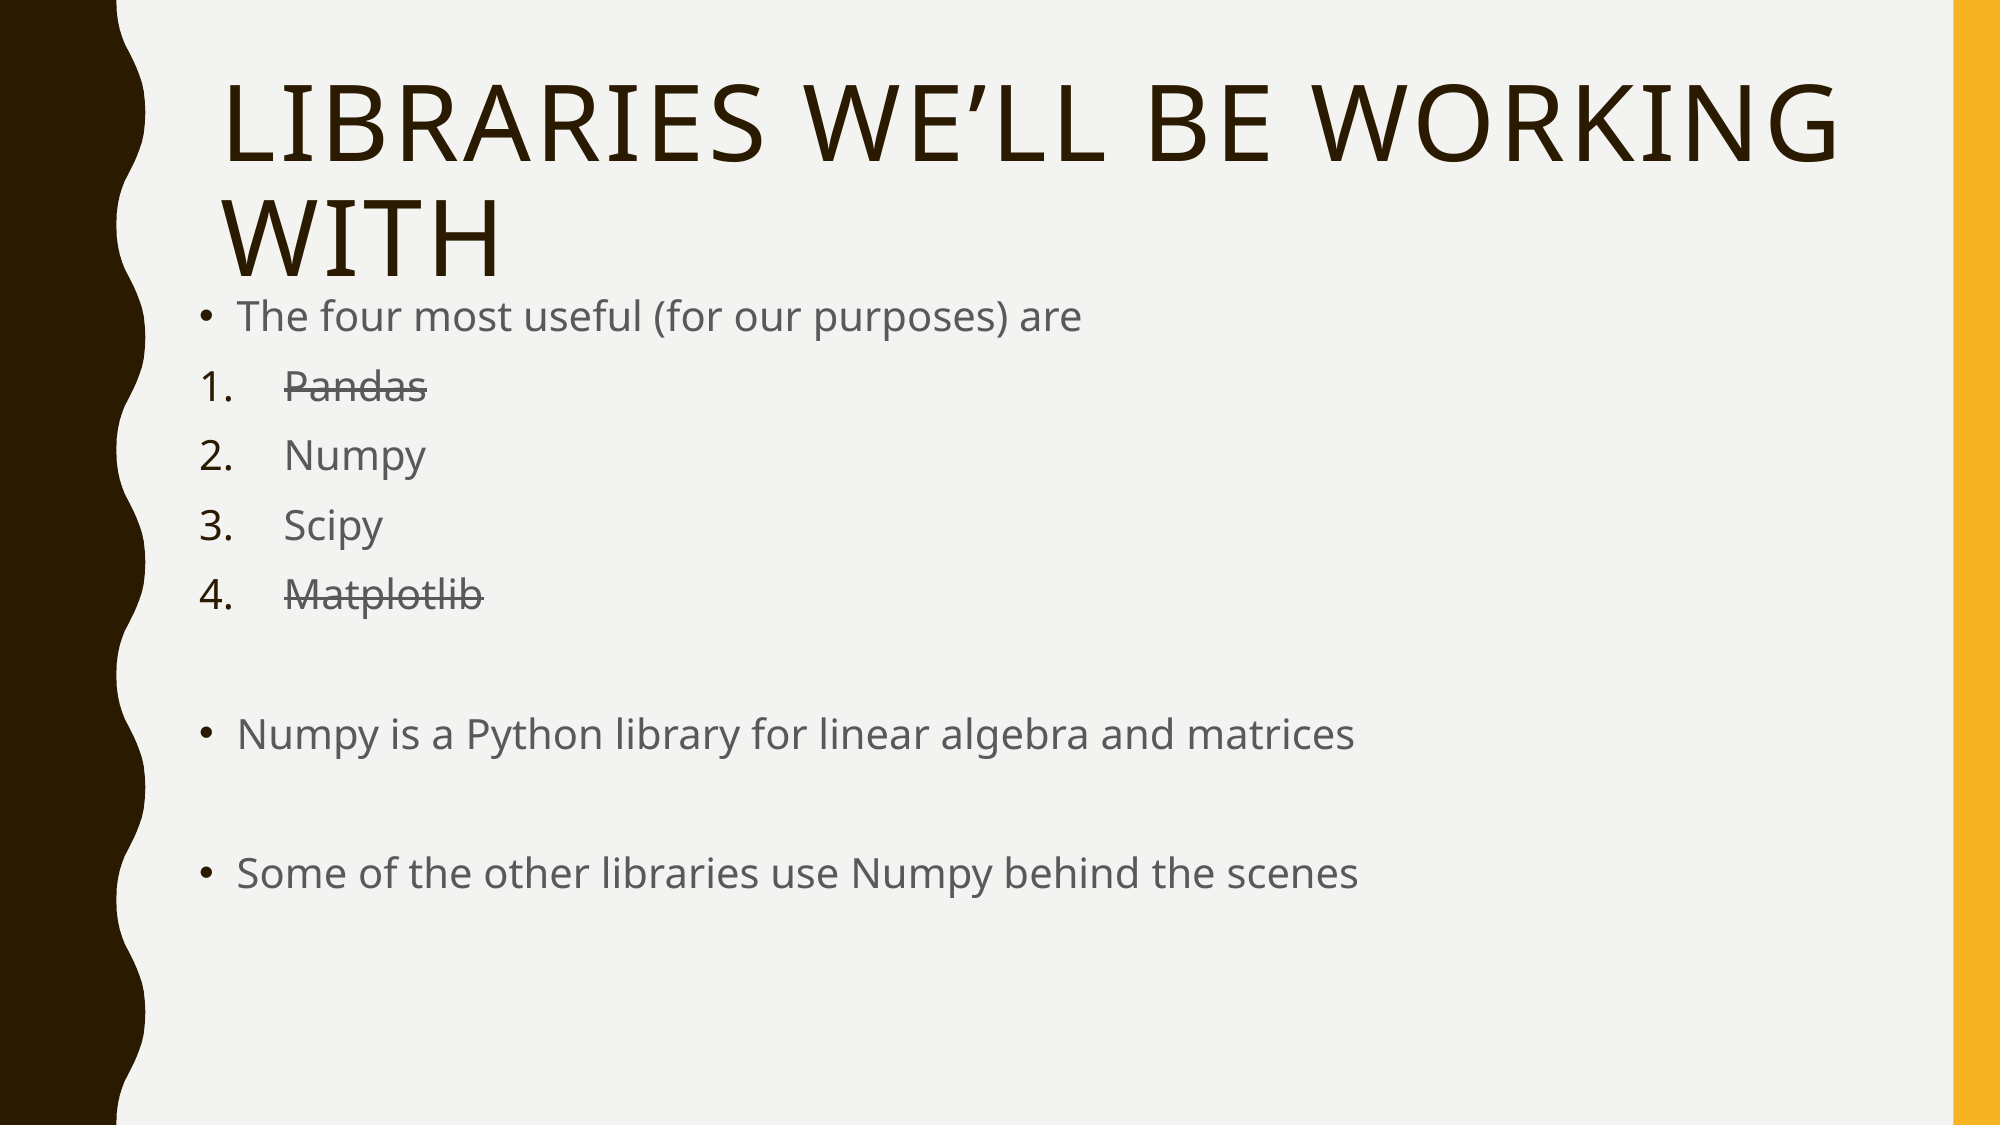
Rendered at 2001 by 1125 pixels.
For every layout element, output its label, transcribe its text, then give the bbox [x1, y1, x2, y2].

list The four most useful (for our purposes) are Pandas Numpy Scipy Matplotlib Numpy is a Python library for linear algebra and matrices Some of the other libraries use Numpy behind the scenes [184, 277, 1929, 1071]
title Libraries We’ll Be Working With [205, 62, 1875, 277]
